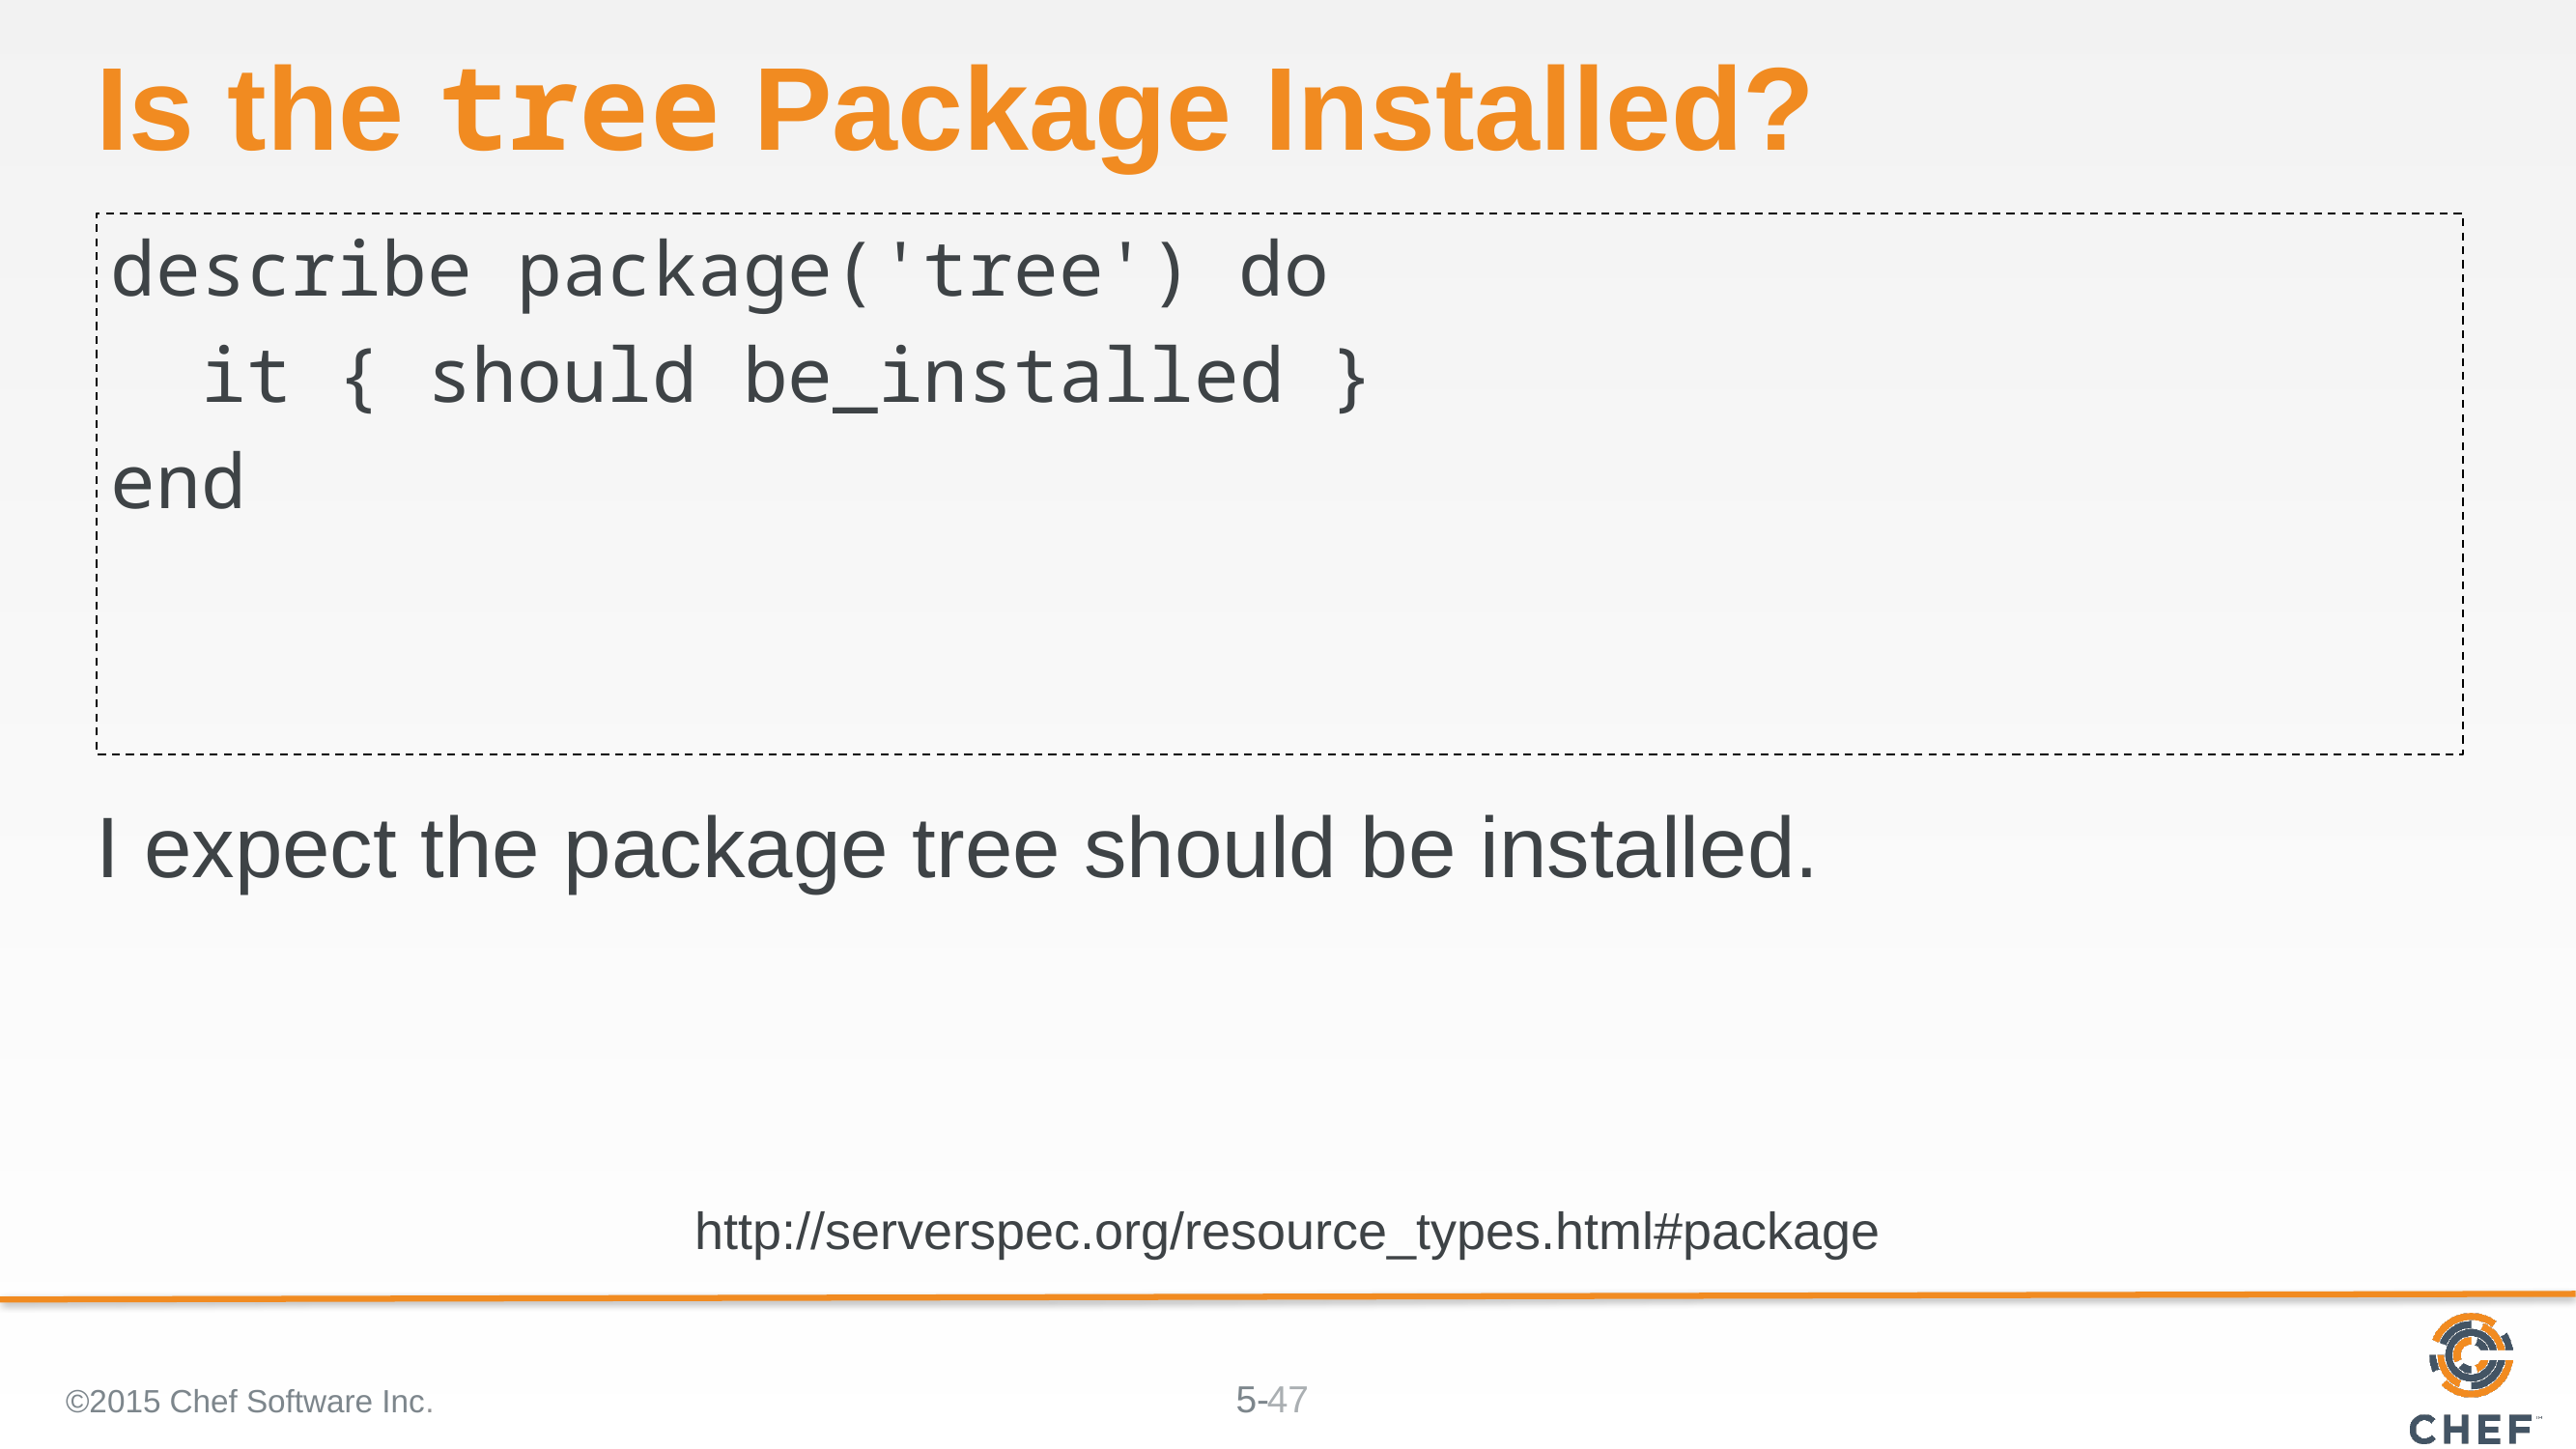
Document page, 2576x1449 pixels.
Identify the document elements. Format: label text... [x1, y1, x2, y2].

picture [2399, 1297, 2550, 1449]
footer ©2015 Chef Software Inc. [51, 1359, 952, 1440]
text_box http://serverspec.org/resource_types.html#package [633, 1178, 1943, 1280]
list I expect the package tree should be installed. [97, 792, 2463, 1333]
title Is the tree Package Installed? [96, 48, 2463, 180]
slide_number 47 [998, 1359, 1578, 1437]
list describe package('tree') do it { should be_installed } end [96, 213, 2464, 755]
